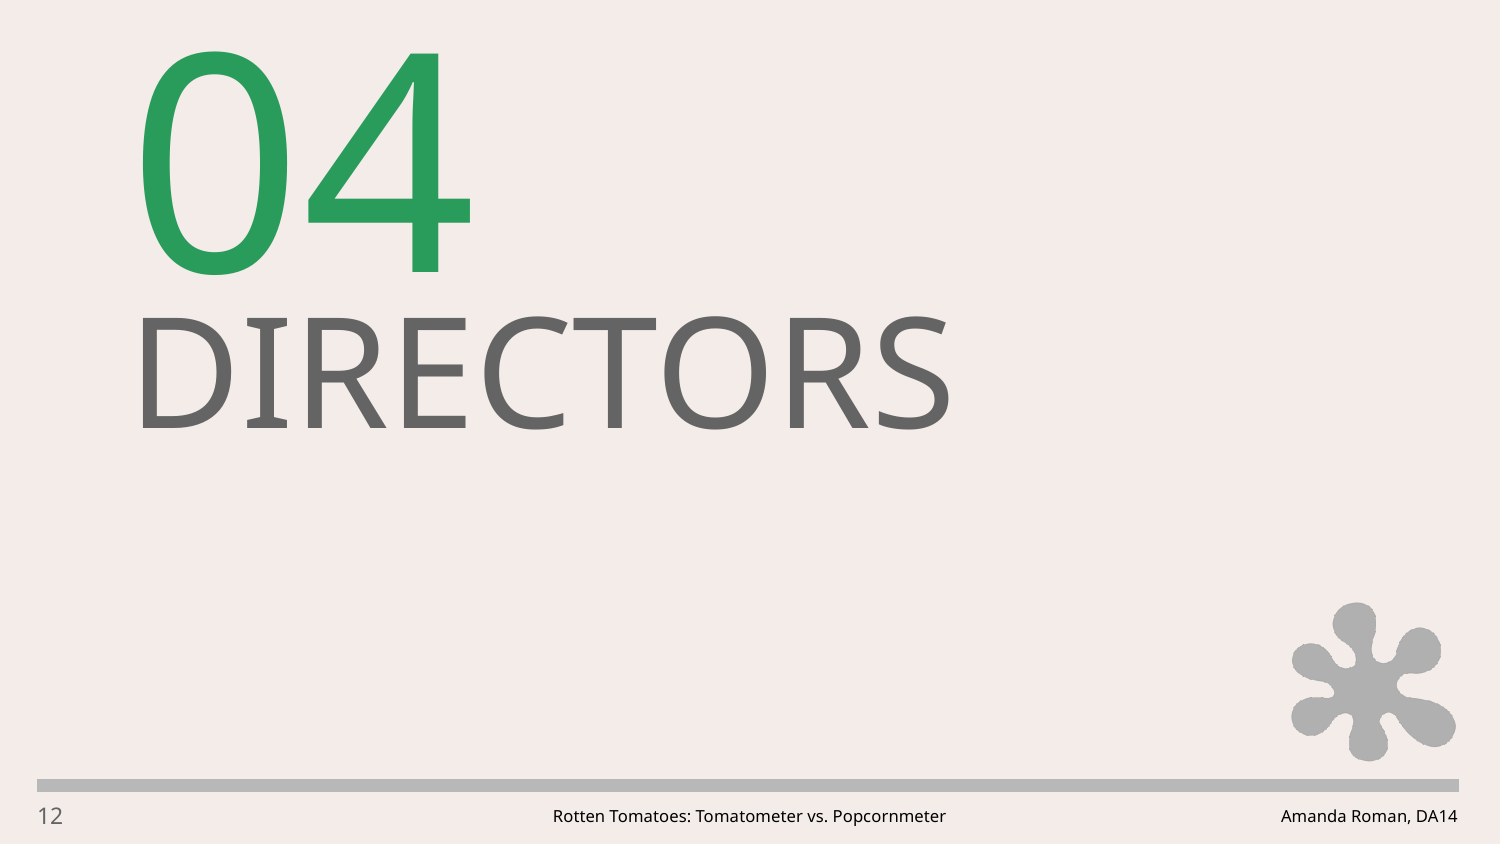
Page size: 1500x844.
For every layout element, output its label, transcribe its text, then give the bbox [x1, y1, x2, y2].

title DIRECTORS [128, 328, 1415, 482]
title 04 [128, 31, 1415, 328]
list Rotten Tomatoes: Tomatometer vs. Popcornmeter [538, 805, 962, 826]
list Amanda Roman, DA14 [1125, 805, 1458, 826]
slide_number 12 [37, 801, 112, 830]
picture [1288, 600, 1458, 765]
